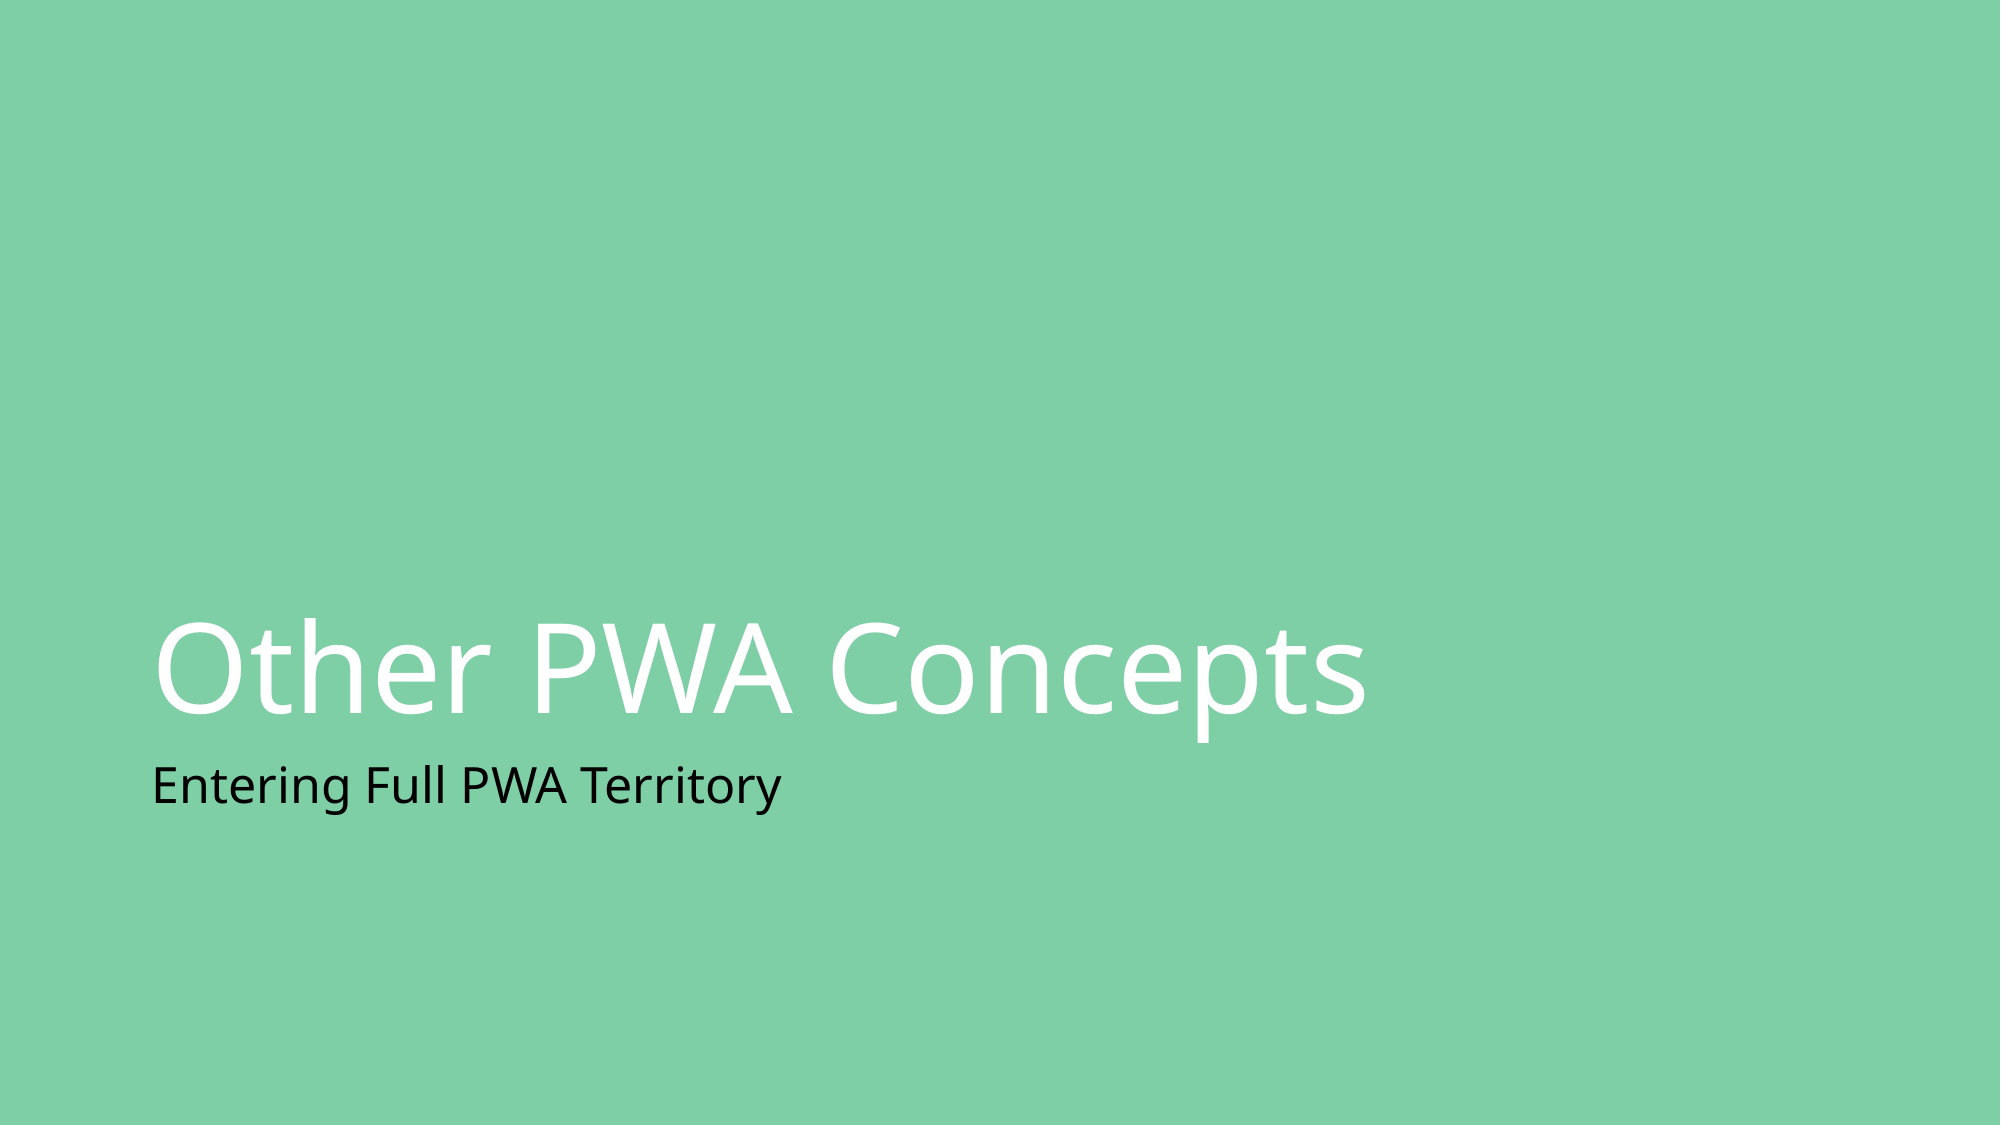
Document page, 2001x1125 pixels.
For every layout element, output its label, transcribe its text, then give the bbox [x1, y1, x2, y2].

list Entering Full PWA Territory [136, 752, 1862, 999]
title Other PWA Concepts [136, 280, 1862, 749]
